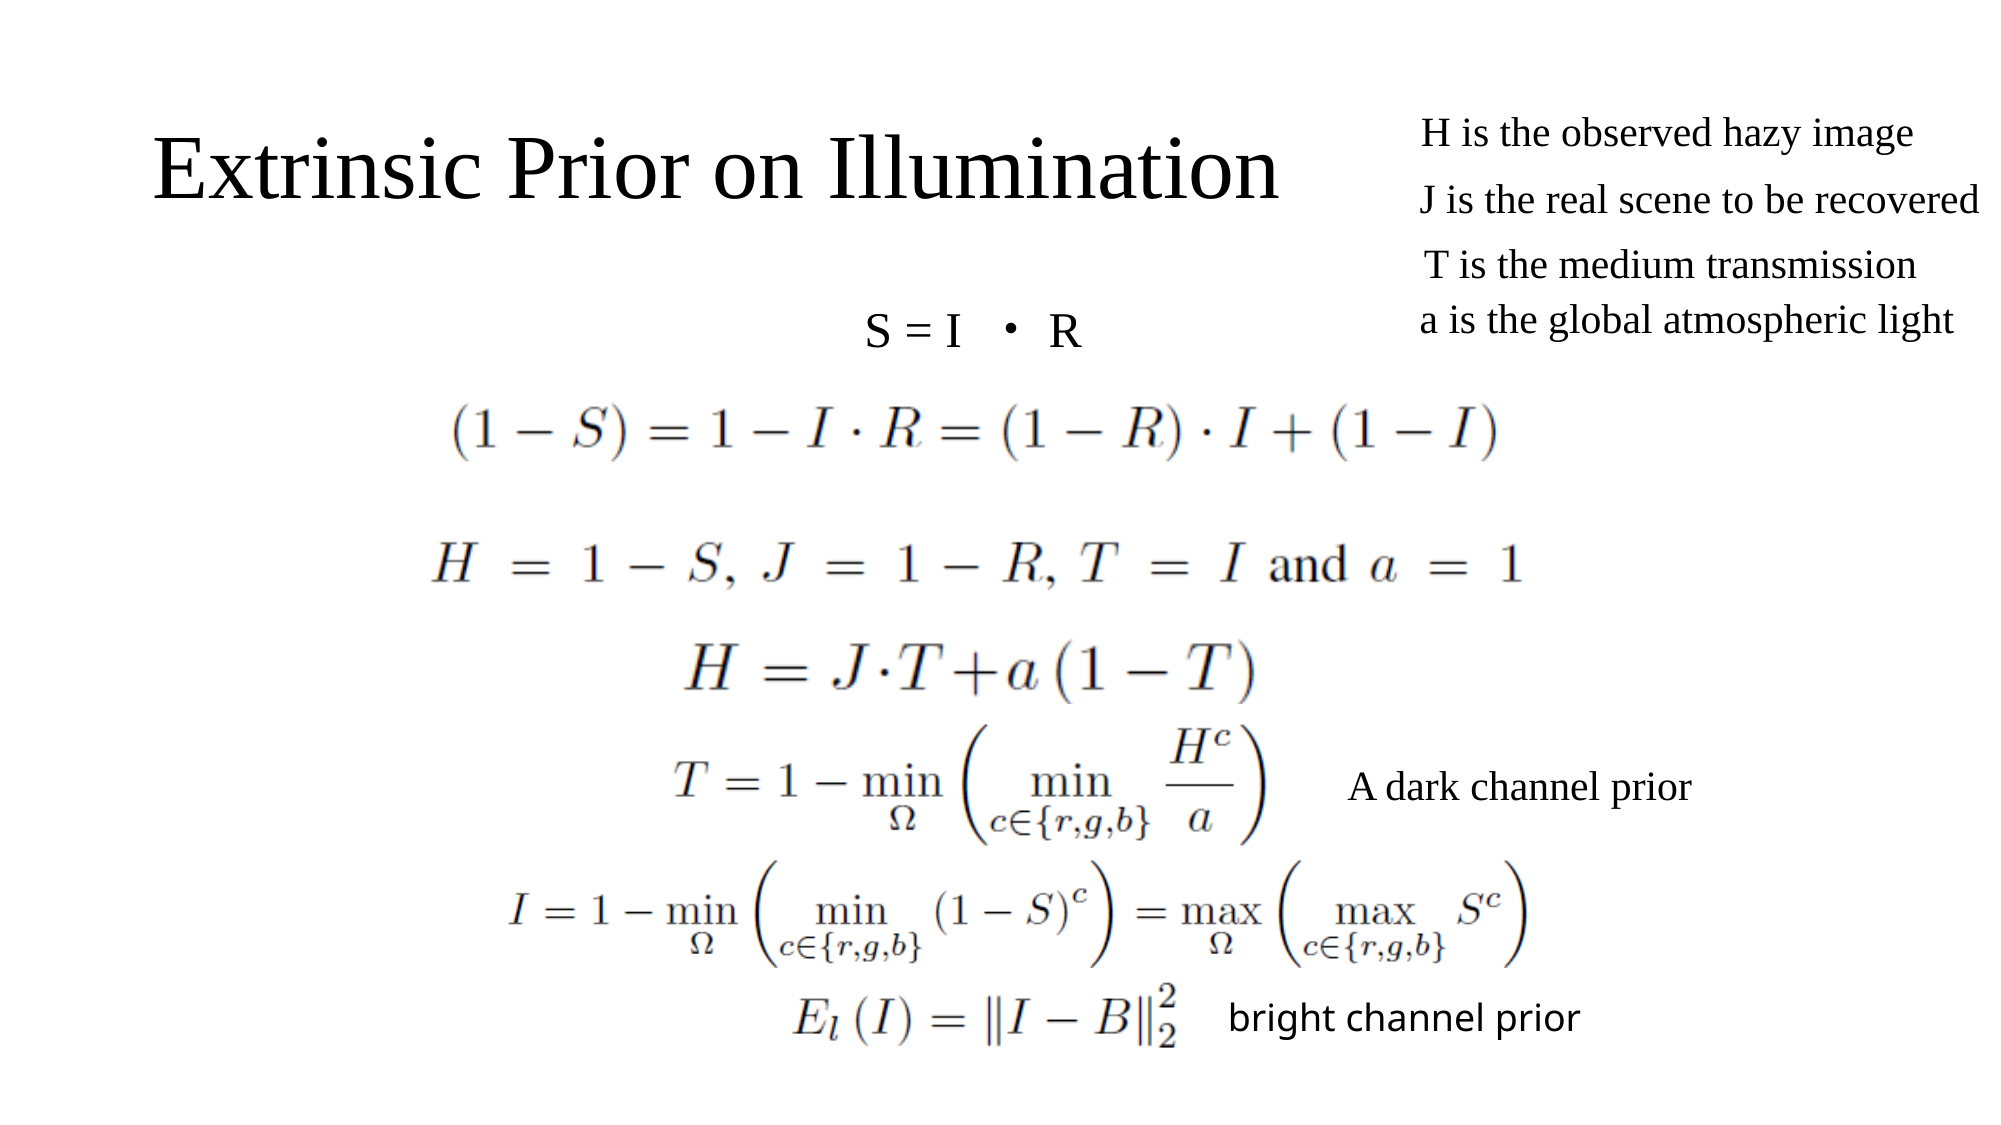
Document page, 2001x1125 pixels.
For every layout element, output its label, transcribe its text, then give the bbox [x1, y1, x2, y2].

text_box T is the medium transmission [1408, 229, 1933, 284]
text_box a is the global atmospheric light [1404, 284, 2000, 350]
picture [770, 969, 1189, 1066]
text_box H is the observed hazy image [1406, 96, 1930, 162]
text_box bright channel prior [1213, 986, 1597, 1047]
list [427, 357, 1512, 485]
title Extrinsic Prior on Illumination [137, 59, 1863, 278]
text_box J is the real scene to be recovered [1404, 164, 2000, 230]
picture [506, 619, 1528, 968]
text_box A dark channel prior [1332, 751, 1708, 817]
picture [420, 523, 1528, 602]
text_box S = I ・R [849, 289, 1136, 357]
